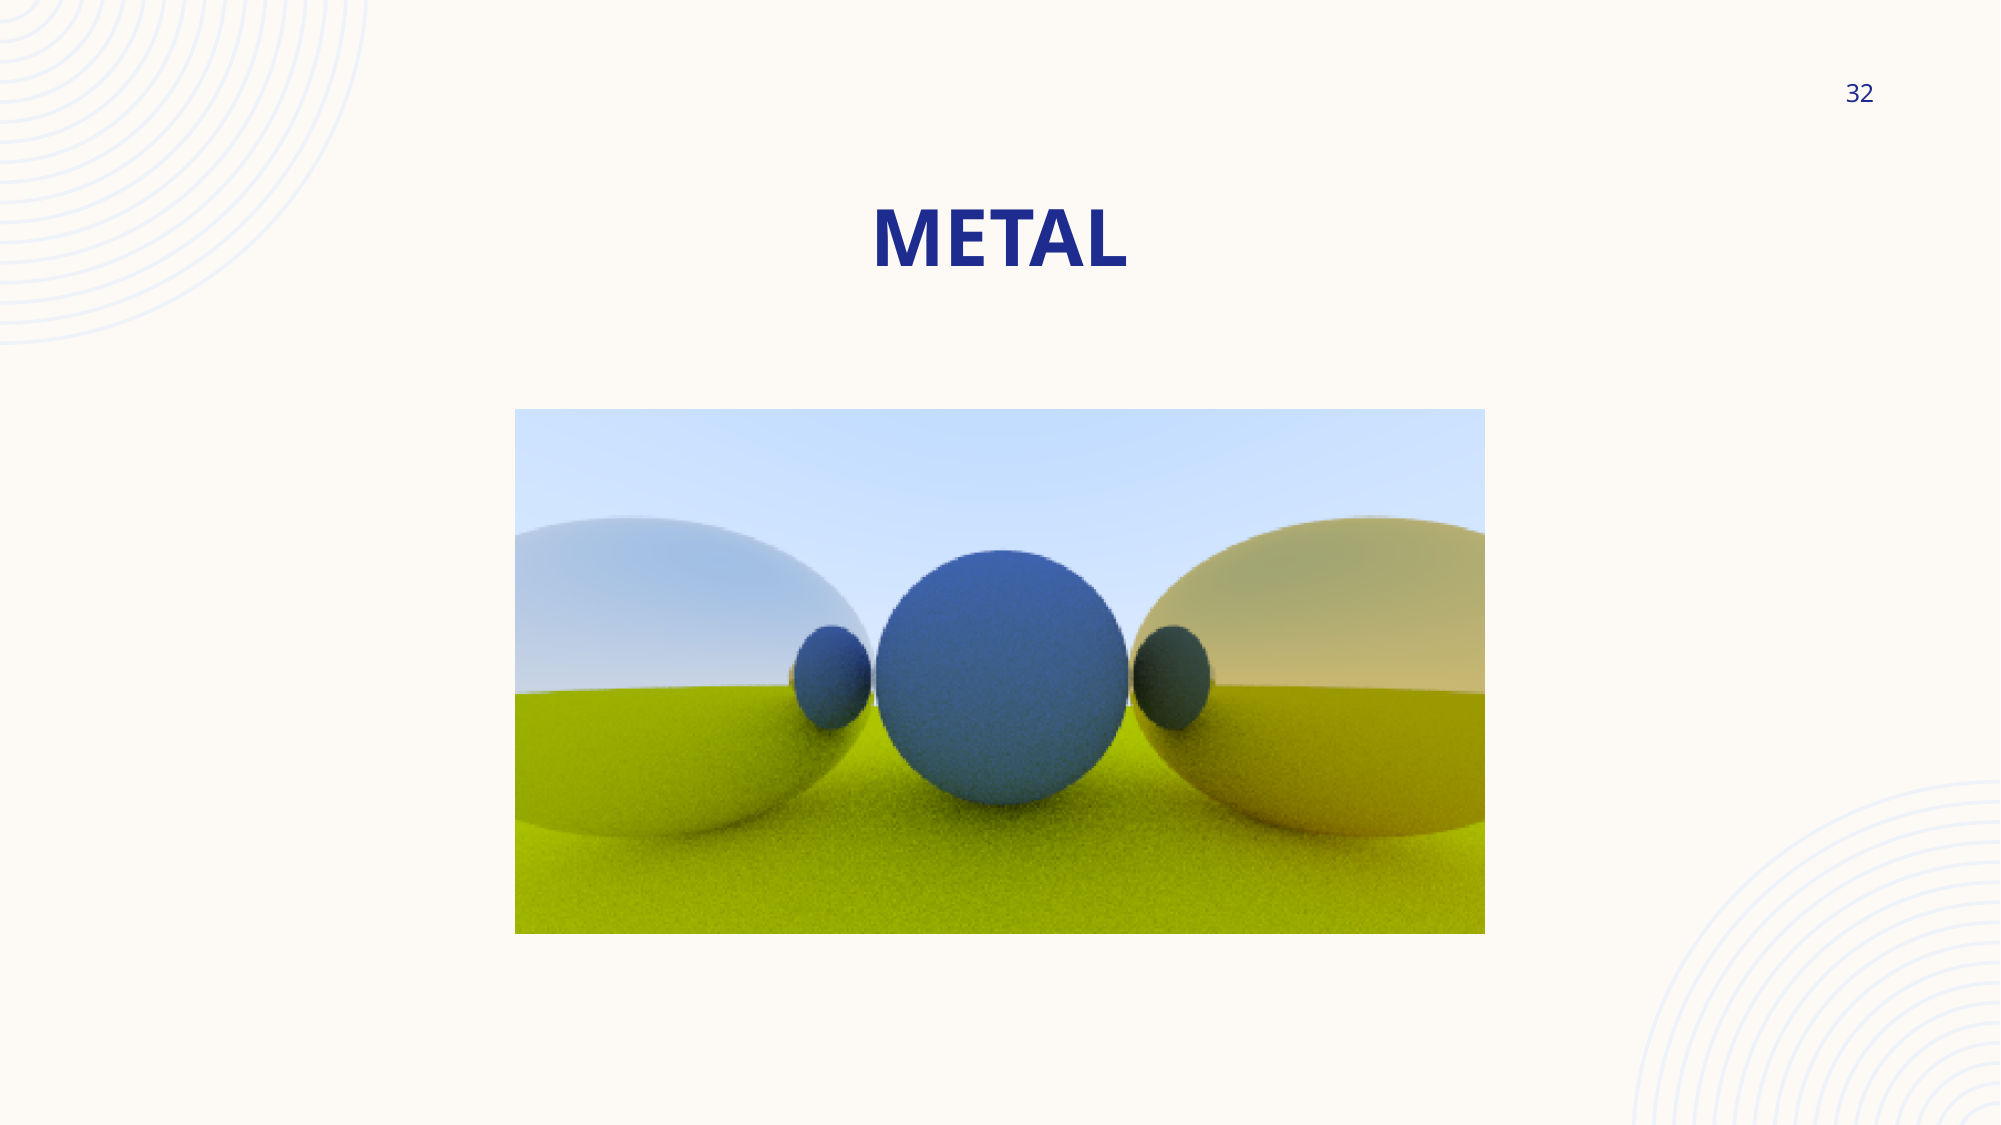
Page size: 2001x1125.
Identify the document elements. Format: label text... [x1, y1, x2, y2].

picture [515, 409, 1485, 934]
slide_number 32 [1712, 75, 1875, 116]
title Metal [124, 120, 1875, 344]
